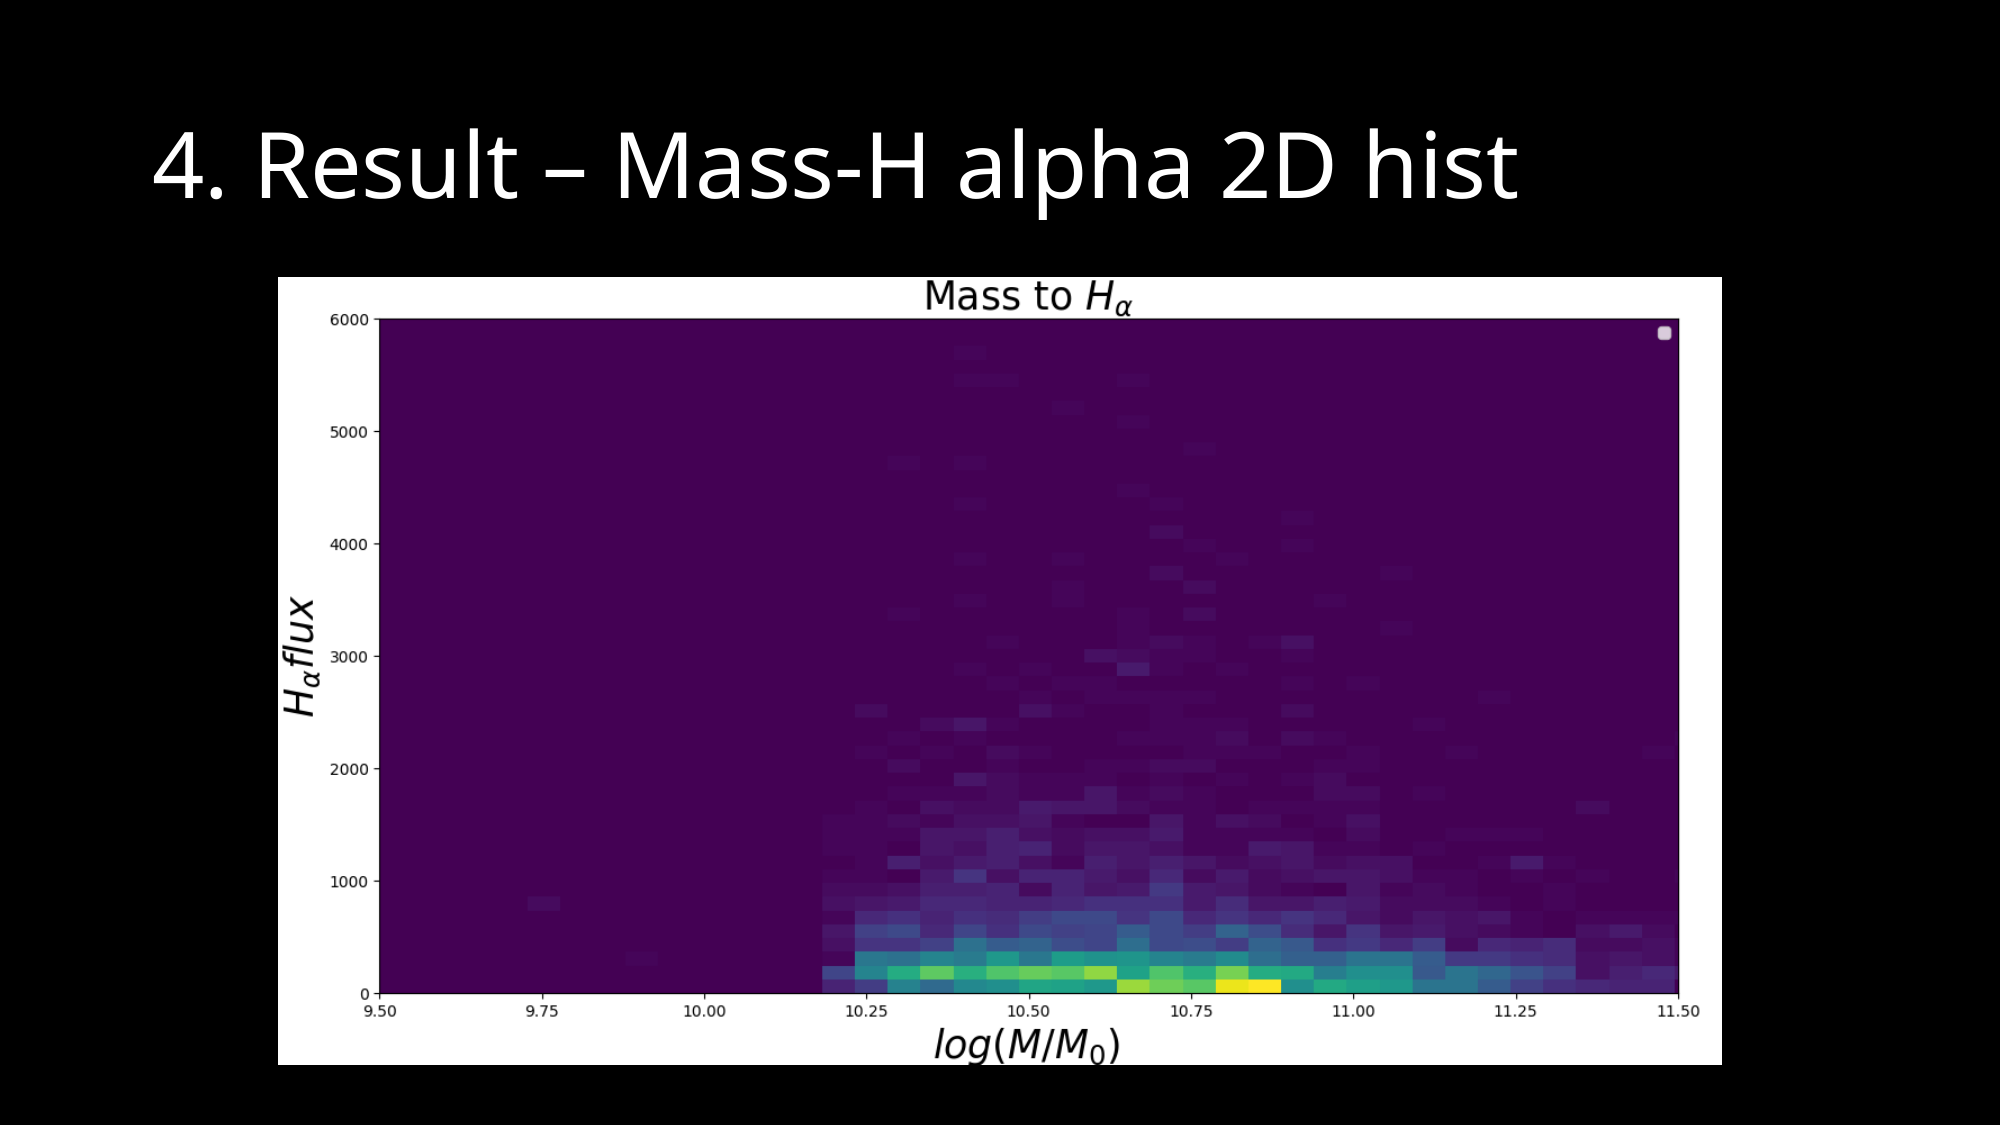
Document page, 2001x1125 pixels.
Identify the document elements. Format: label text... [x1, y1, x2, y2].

title 4. Result – Mass-H alpha 2D hist [137, 59, 1863, 278]
picture [278, 277, 1722, 1066]
